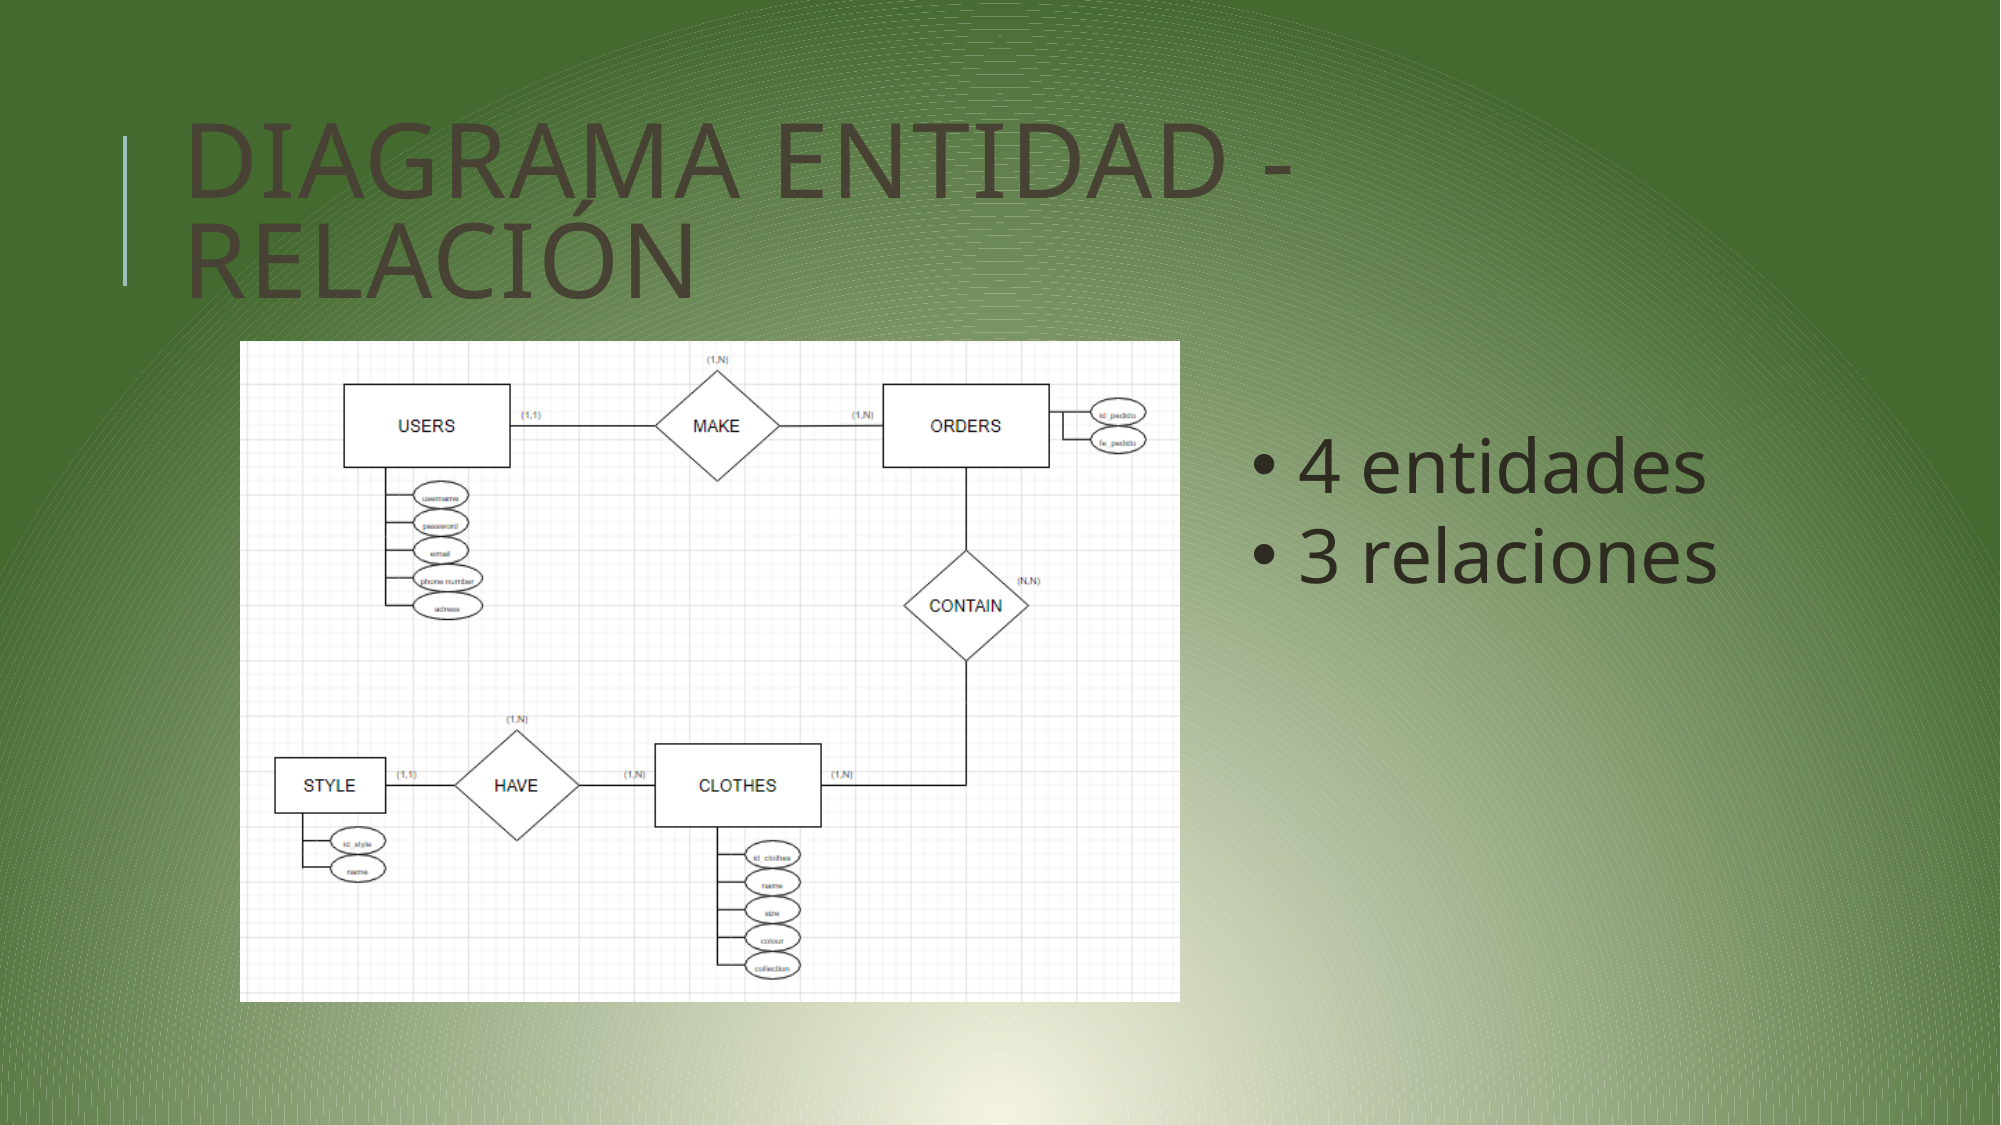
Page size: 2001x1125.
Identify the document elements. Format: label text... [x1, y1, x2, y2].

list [240, 341, 1180, 1003]
title Diagrama entidad - relación [168, 96, 1763, 342]
text_box 4 entidades 3 relaciones [1236, 410, 1833, 606]
